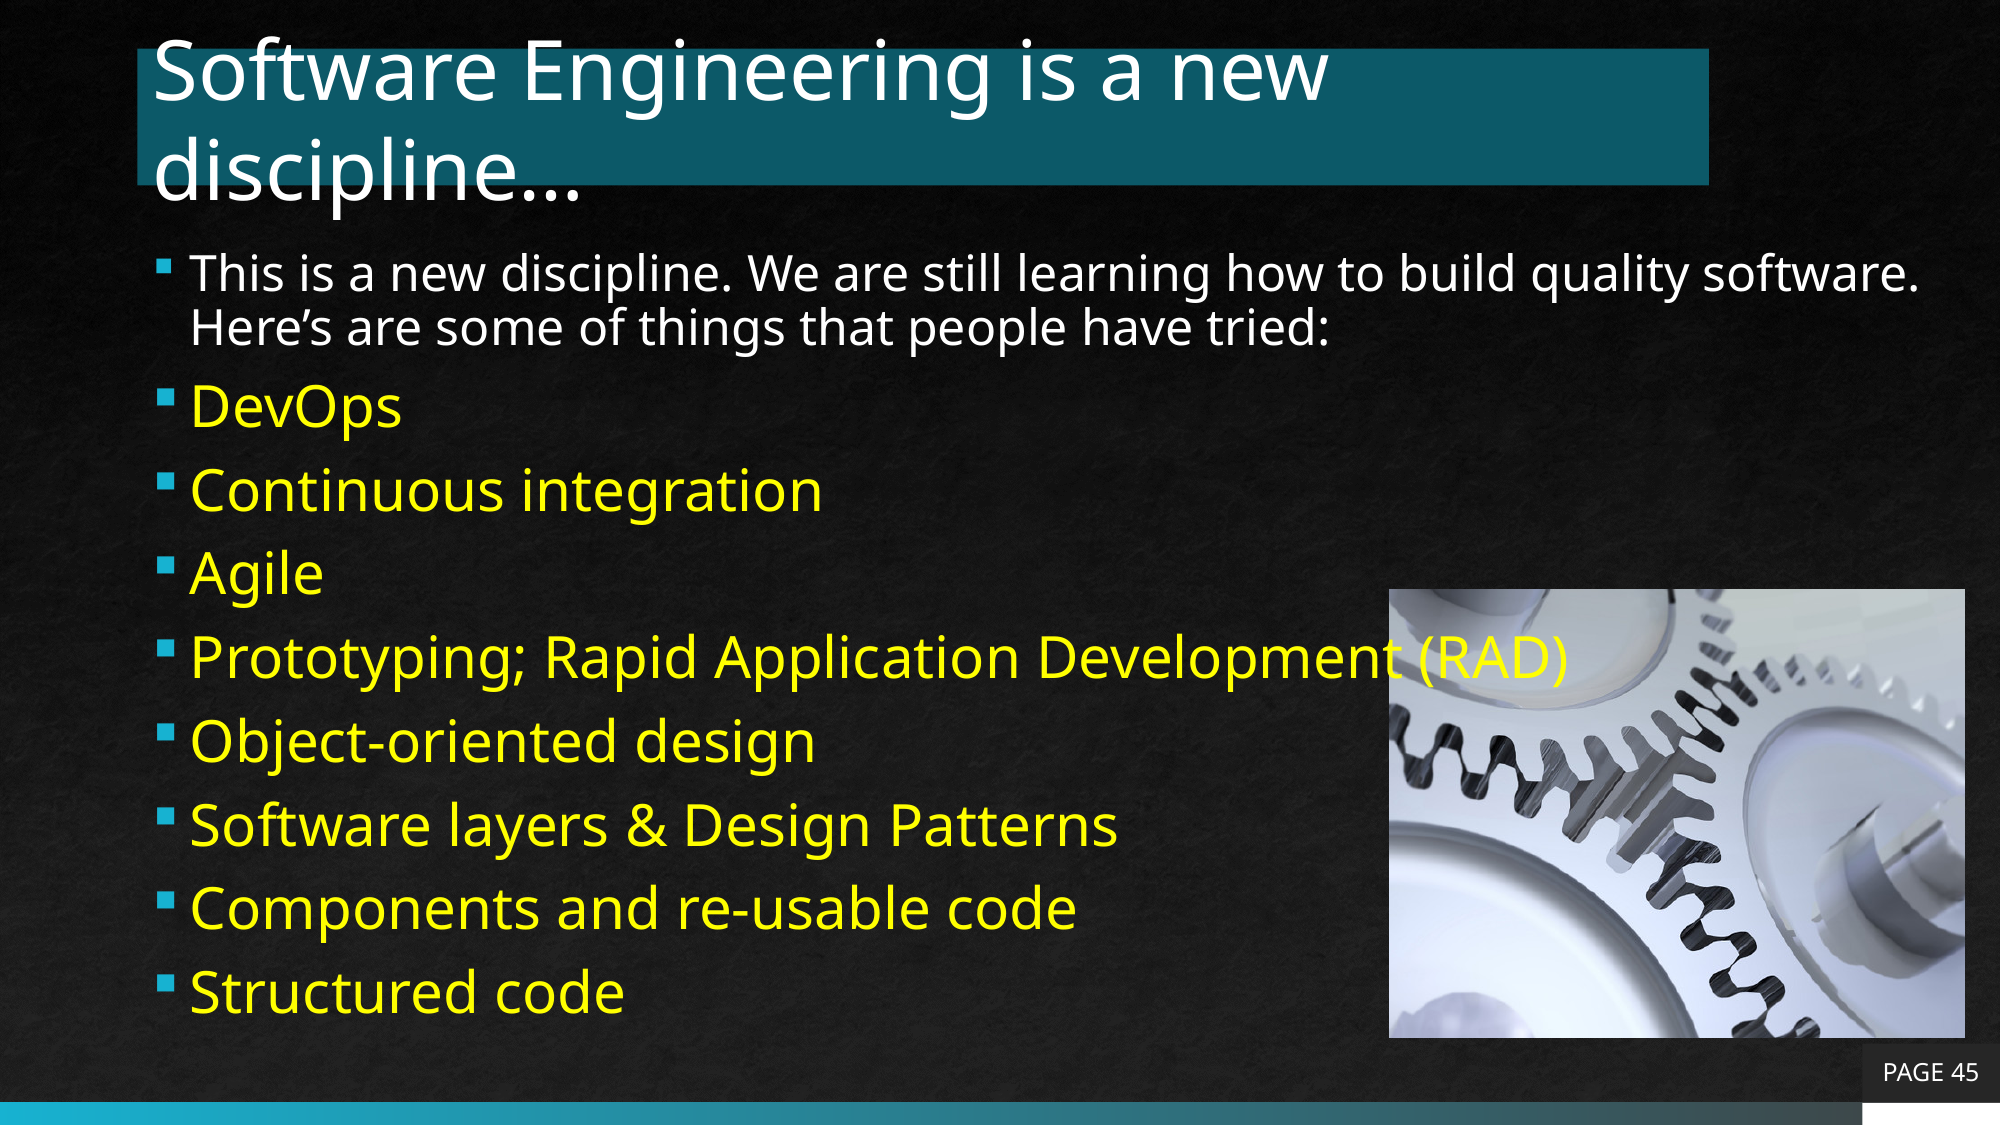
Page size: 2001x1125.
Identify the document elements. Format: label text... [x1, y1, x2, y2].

picture [0, 0, 2000, 1103]
title Software Engineering is a new discipline… [137, 48, 1709, 186]
list This is a new discipline. We are still learning how to build quality software. Here’s are some of things that people have tried: DevOps Continuous integration Agile Prototyping; Rapid Application Development (RAD) Object-oriented design Software layers & Design Patterns Components and re-usable code Structured code [137, 241, 1964, 1077]
slide_number PAGE 45 [1862, 1043, 2000, 1103]
